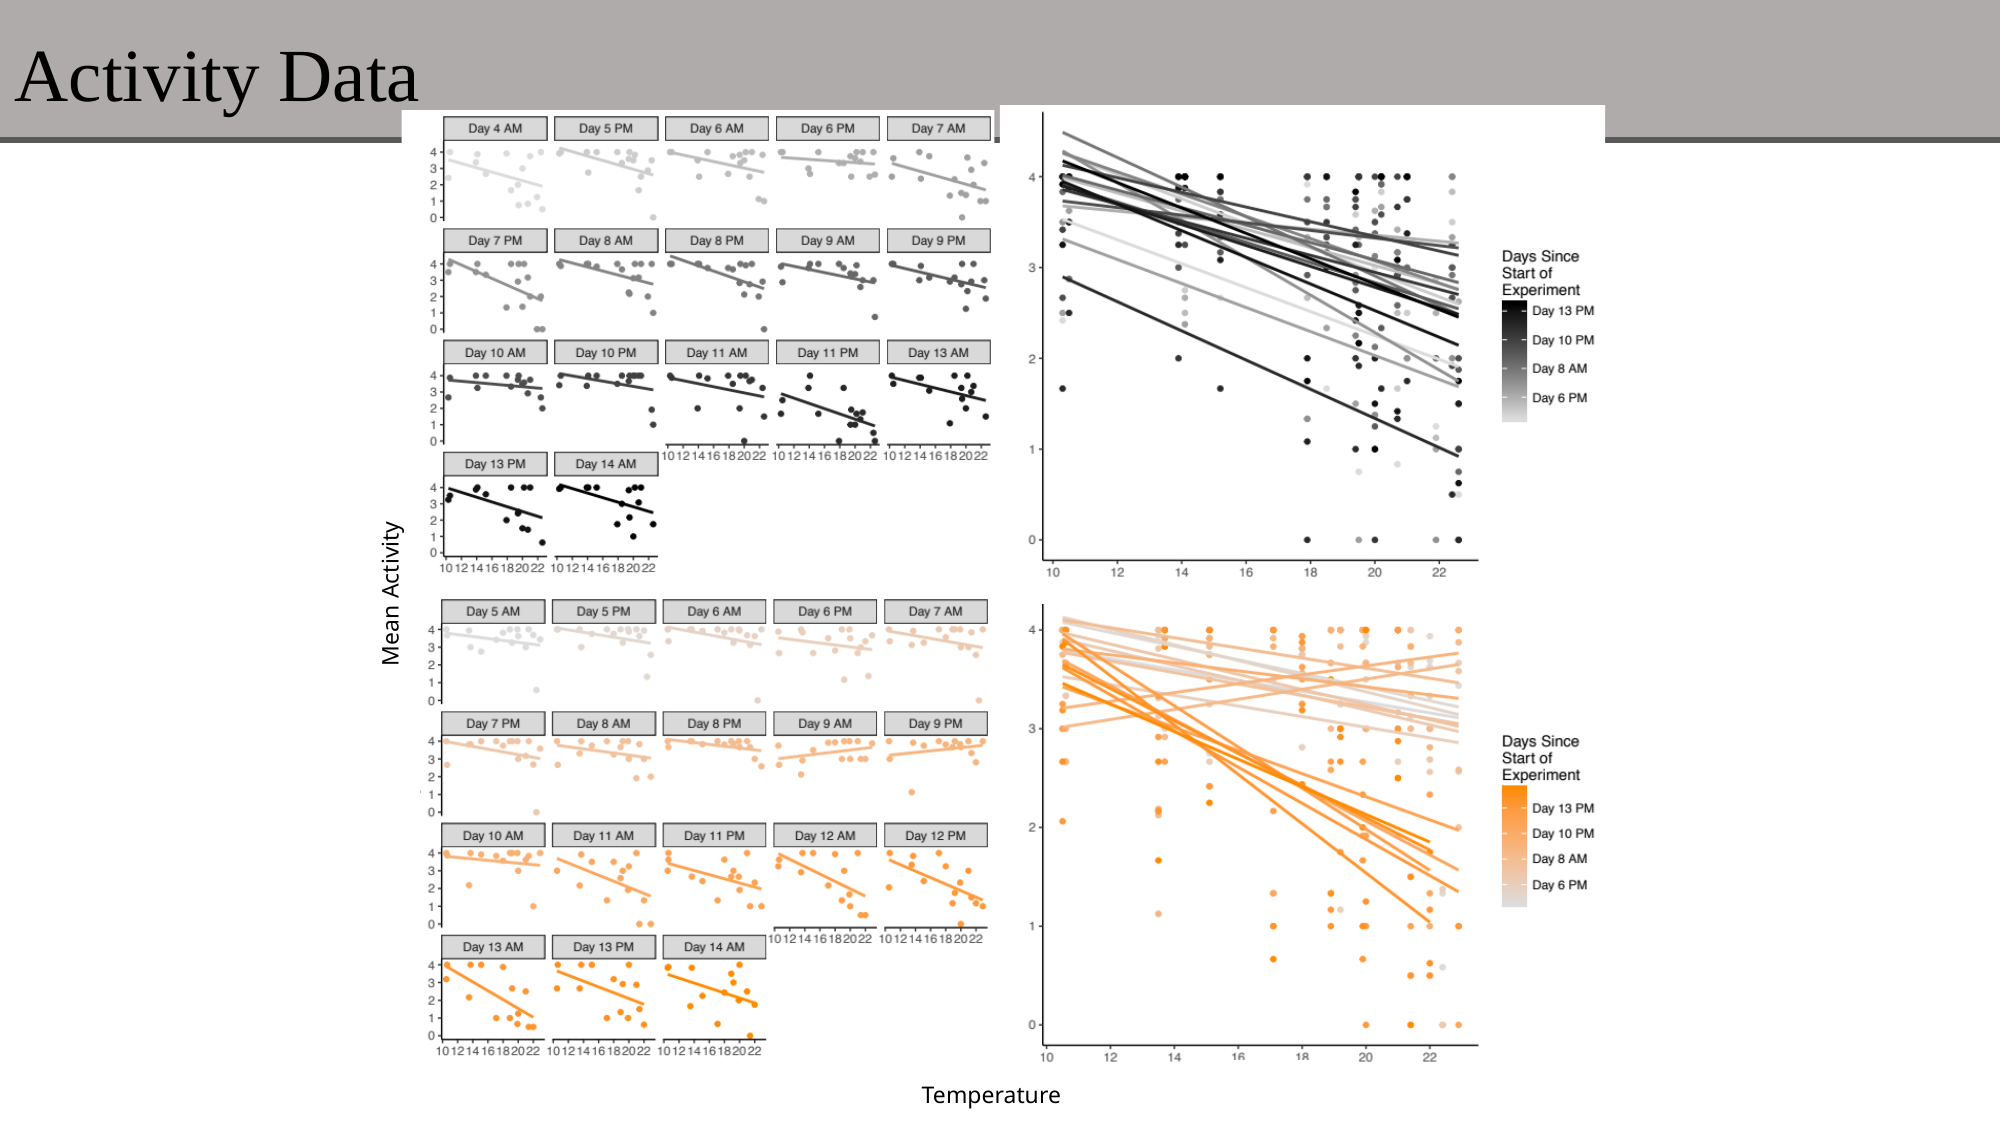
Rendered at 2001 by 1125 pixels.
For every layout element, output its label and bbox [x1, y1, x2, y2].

text_box [0, 0, 2000, 140]
text_box [368, 105, 1606, 1116]
